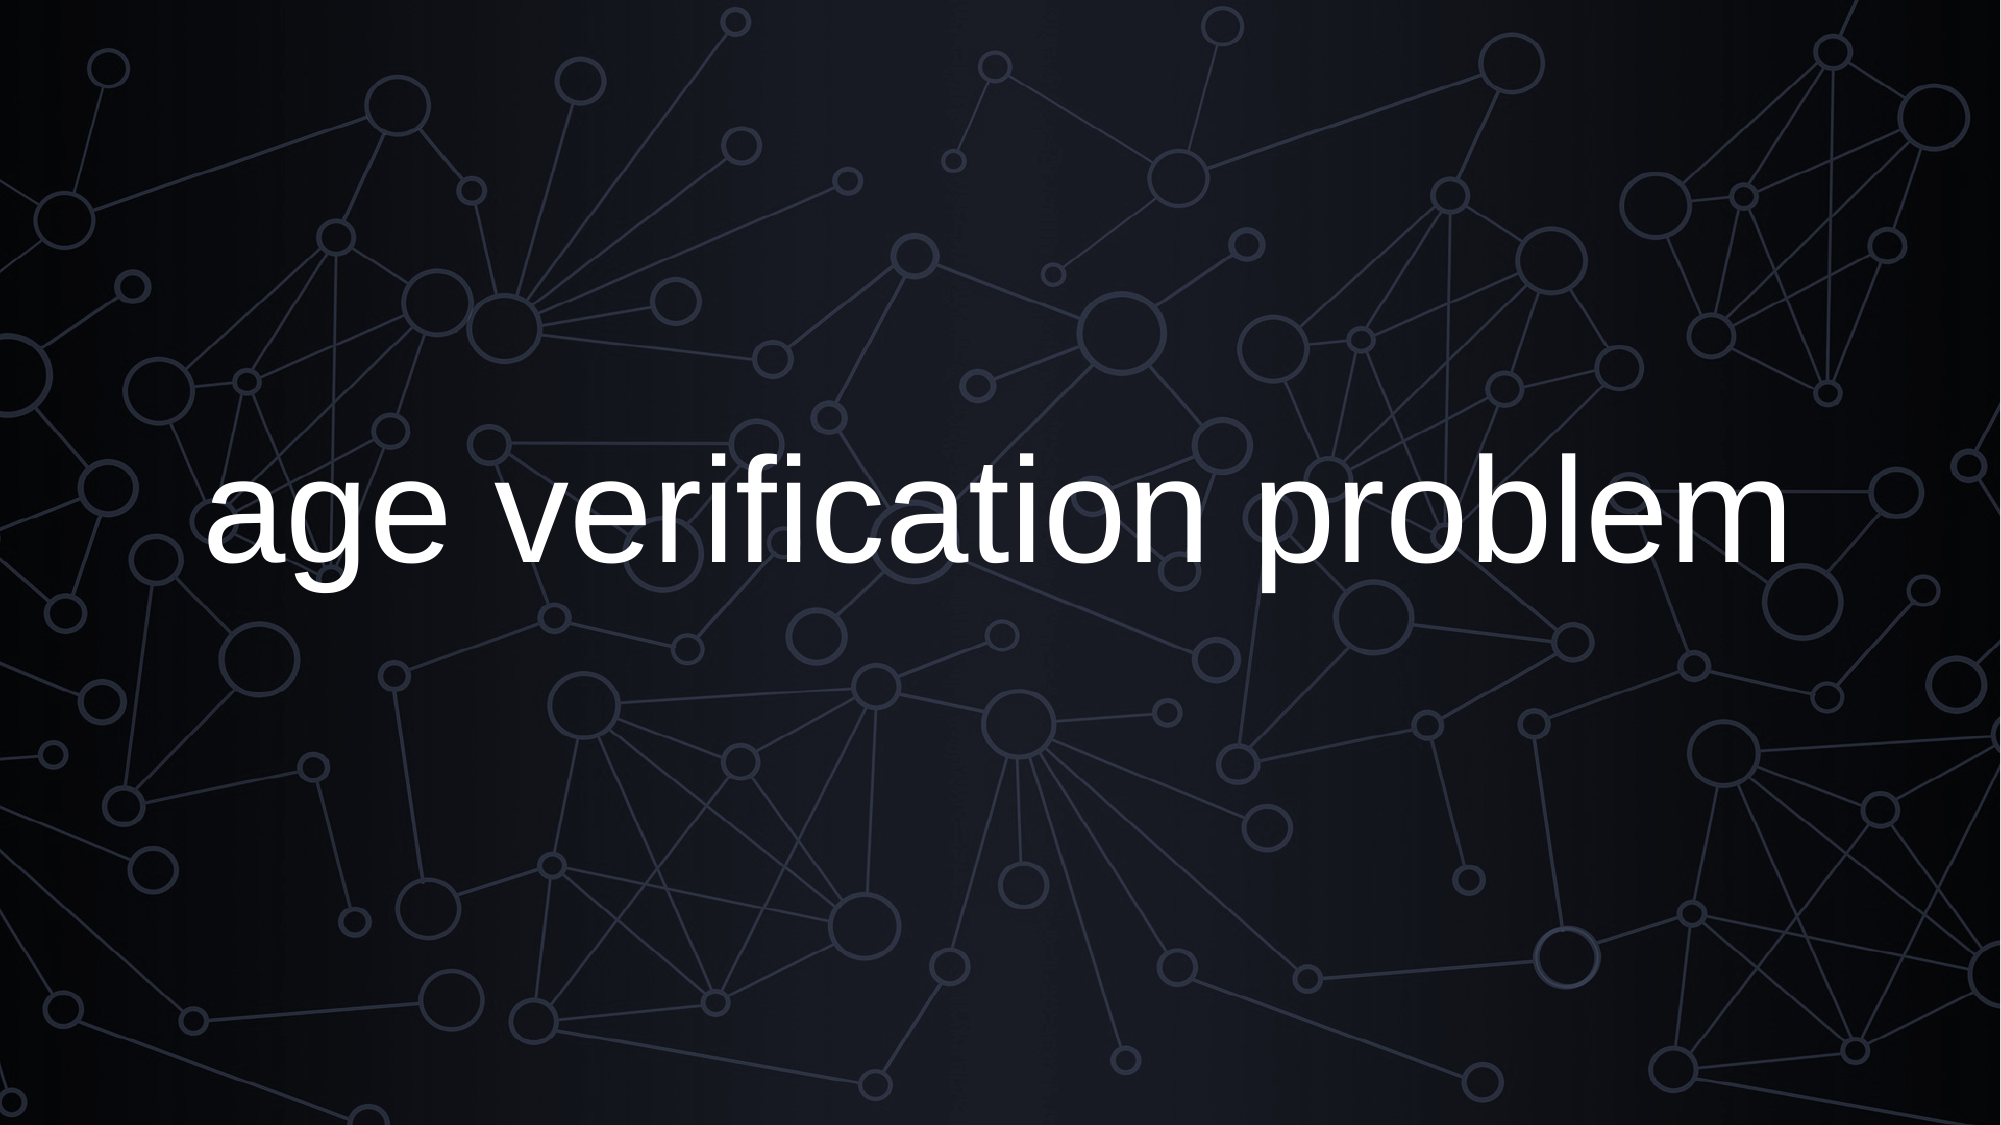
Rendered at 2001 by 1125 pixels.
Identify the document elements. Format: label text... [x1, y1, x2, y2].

title age verification problem [136, 280, 1862, 749]
